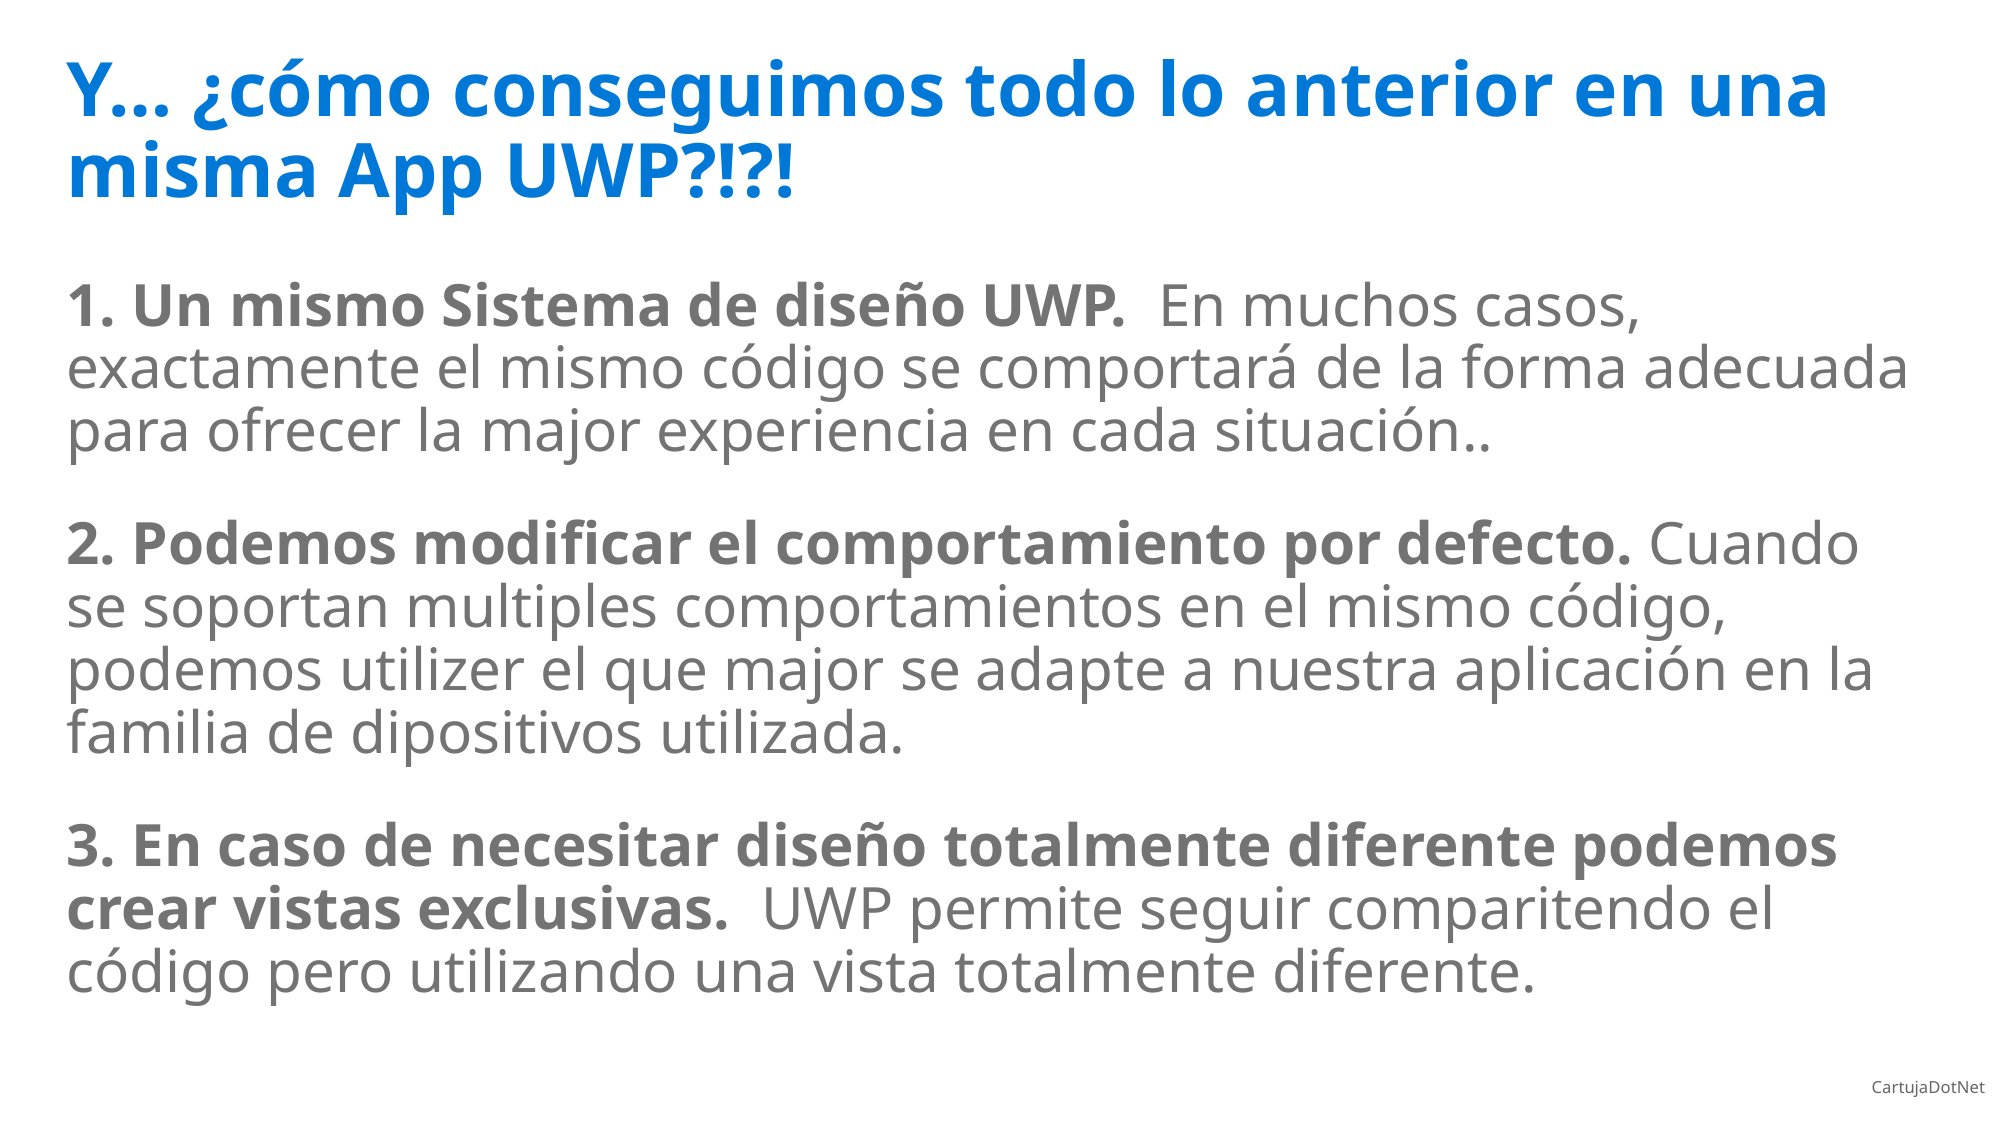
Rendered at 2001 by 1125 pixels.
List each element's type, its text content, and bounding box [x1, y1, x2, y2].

list 1. Un mismo Sistema de diseño UWP. En muchos casos, exactamente el mismo código se comportará de la forma adecuada para ofrecer la major experiencia en cada situación.. 2. Podemos modificar el comportamiento por defecto. Cuando se soportan multiples comportamientos en el mismo código, podemos utilizer el que major se adapte a nuestra aplicación en la familia de dipositivos utilizada. 3. En caso de necesitar diseño totalmente diferente podemos crear vistas exclusivas. UWP permite seguir comparitendo el código pero utilizando una vista totalmente diferente. [44, 257, 1956, 1032]
title Y… ¿cómo conseguimos todo lo anterior en una misma App UWP?!?! [44, 33, 1956, 195]
